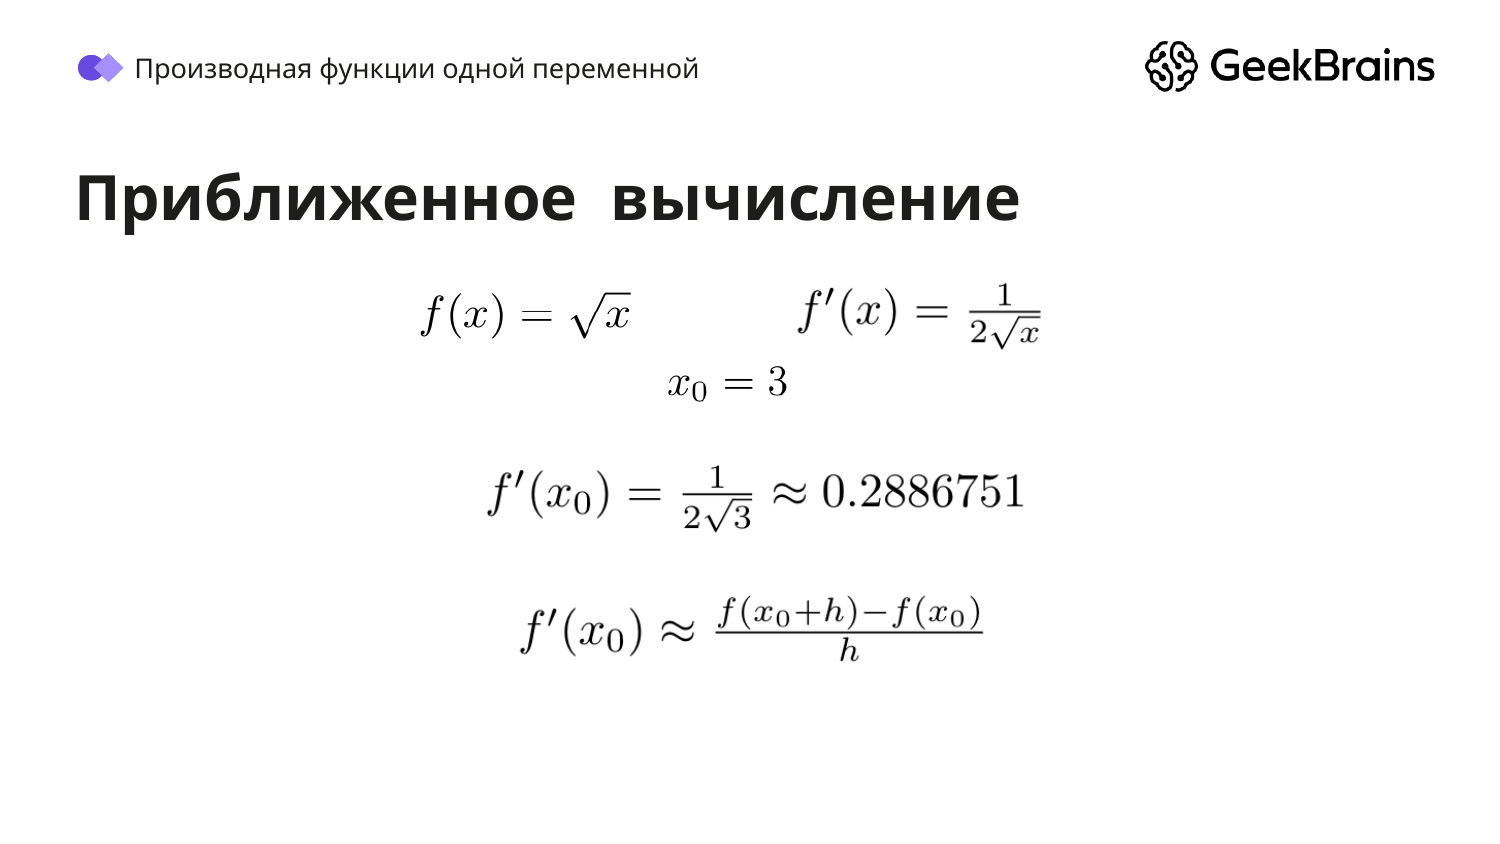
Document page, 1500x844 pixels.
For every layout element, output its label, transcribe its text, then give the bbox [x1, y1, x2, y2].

picture [378, 250, 1063, 419]
text_box [93, 53, 124, 82]
picture [454, 433, 1046, 556]
title Производная функции одной переменной [134, 39, 901, 83]
picture [491, 567, 1008, 690]
text_box [78, 54, 102, 81]
picture [1145, 39, 1435, 93]
text_box Приближенное вычисление [74, 168, 1202, 302]
